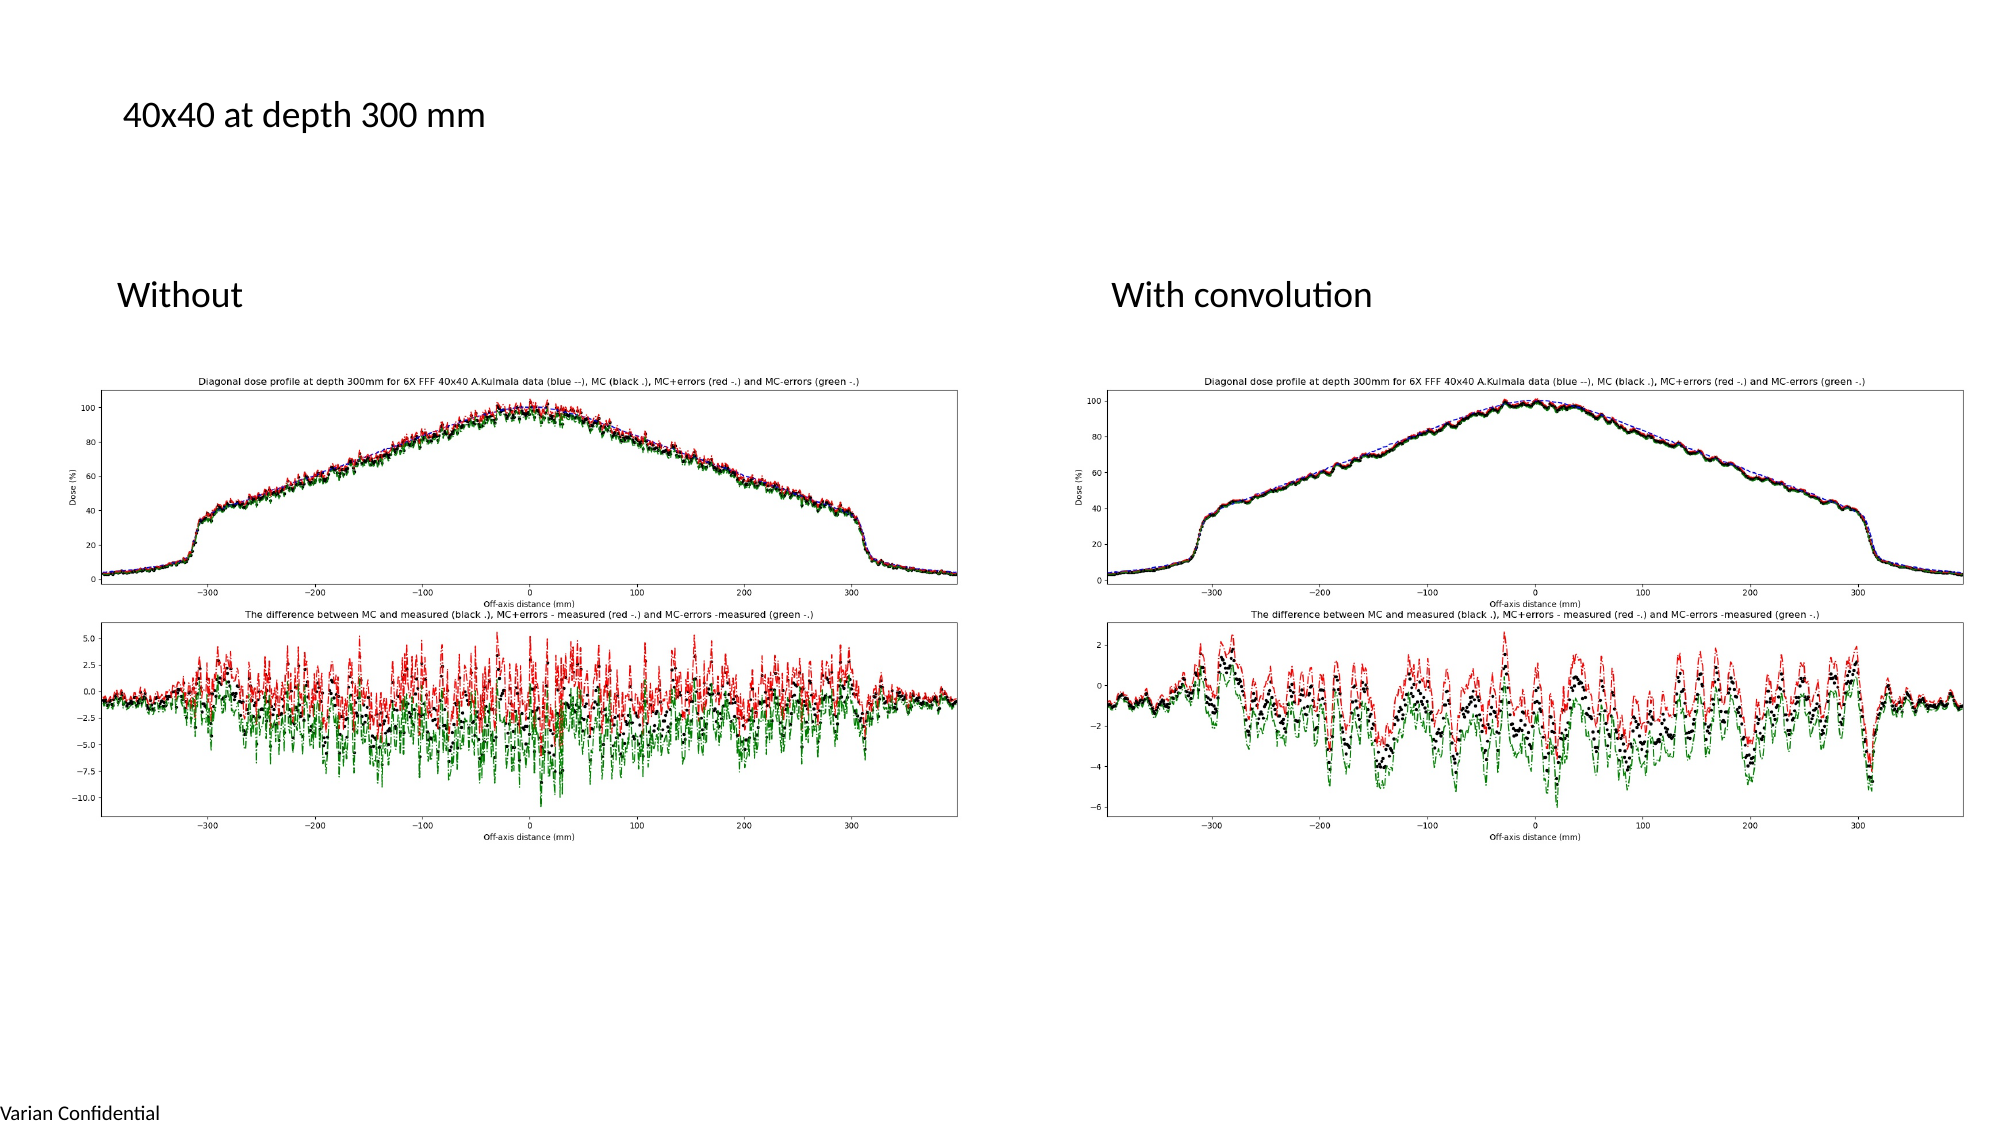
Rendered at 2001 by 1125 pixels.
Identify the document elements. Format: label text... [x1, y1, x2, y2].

picture [0, 323, 2000, 878]
text_box Without [102, 262, 259, 323]
text_box With convolution [1096, 262, 1389, 323]
text_box 40x40 at depth 300 mm [108, 82, 502, 142]
